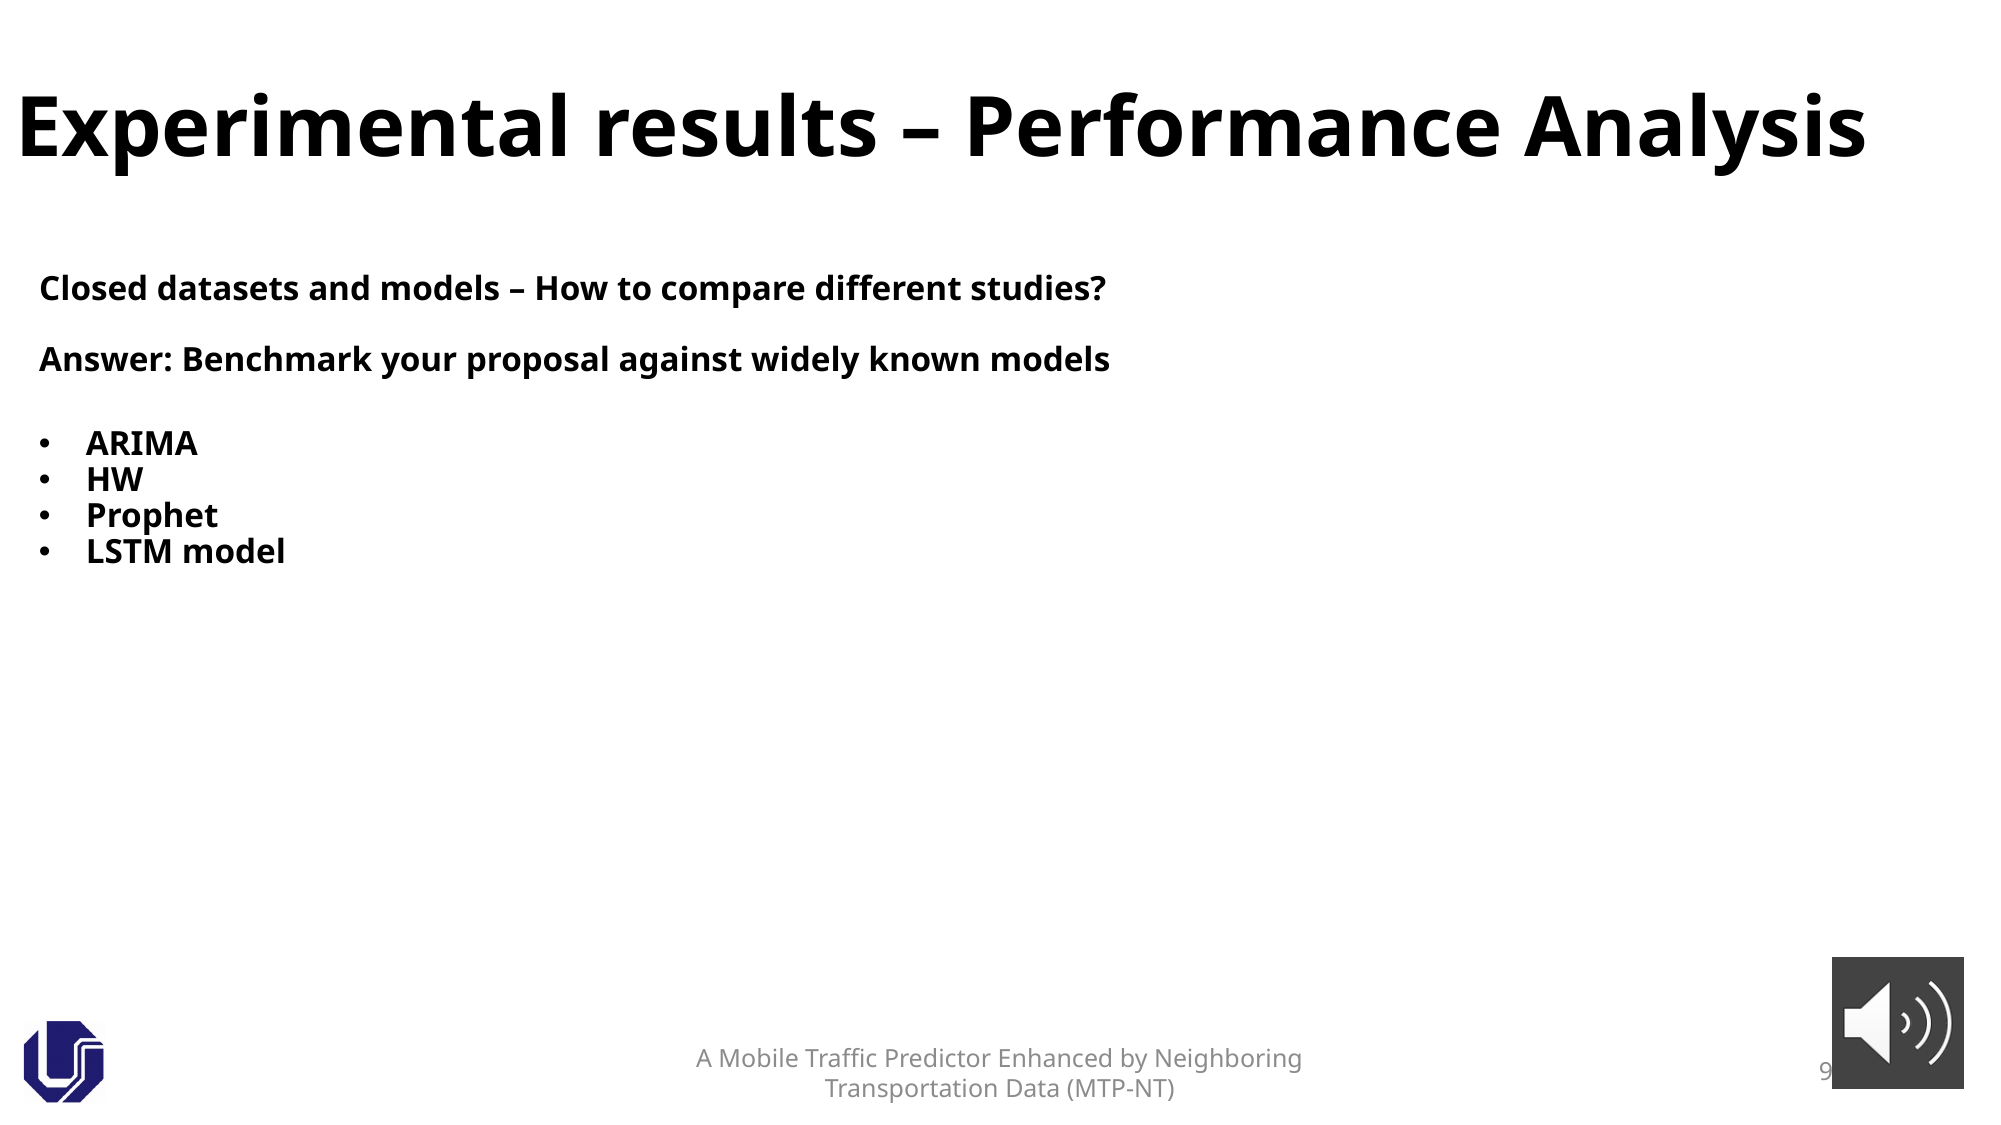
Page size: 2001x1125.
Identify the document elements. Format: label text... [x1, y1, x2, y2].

slide_number 90 [1788, 1042, 1863, 1103]
text_box Closed datasets and models – How to compare different studies? Answer: Benchmark your proposal against widely known models [24, 264, 1788, 419]
text_box ARIMA HW Prophet LSTM model [23, 419, 1788, 1125]
picture [1831, 956, 1965, 1090]
text_box Experimental results – Performance Analysis [0, 17, 1978, 230]
picture [23, 1021, 106, 1103]
